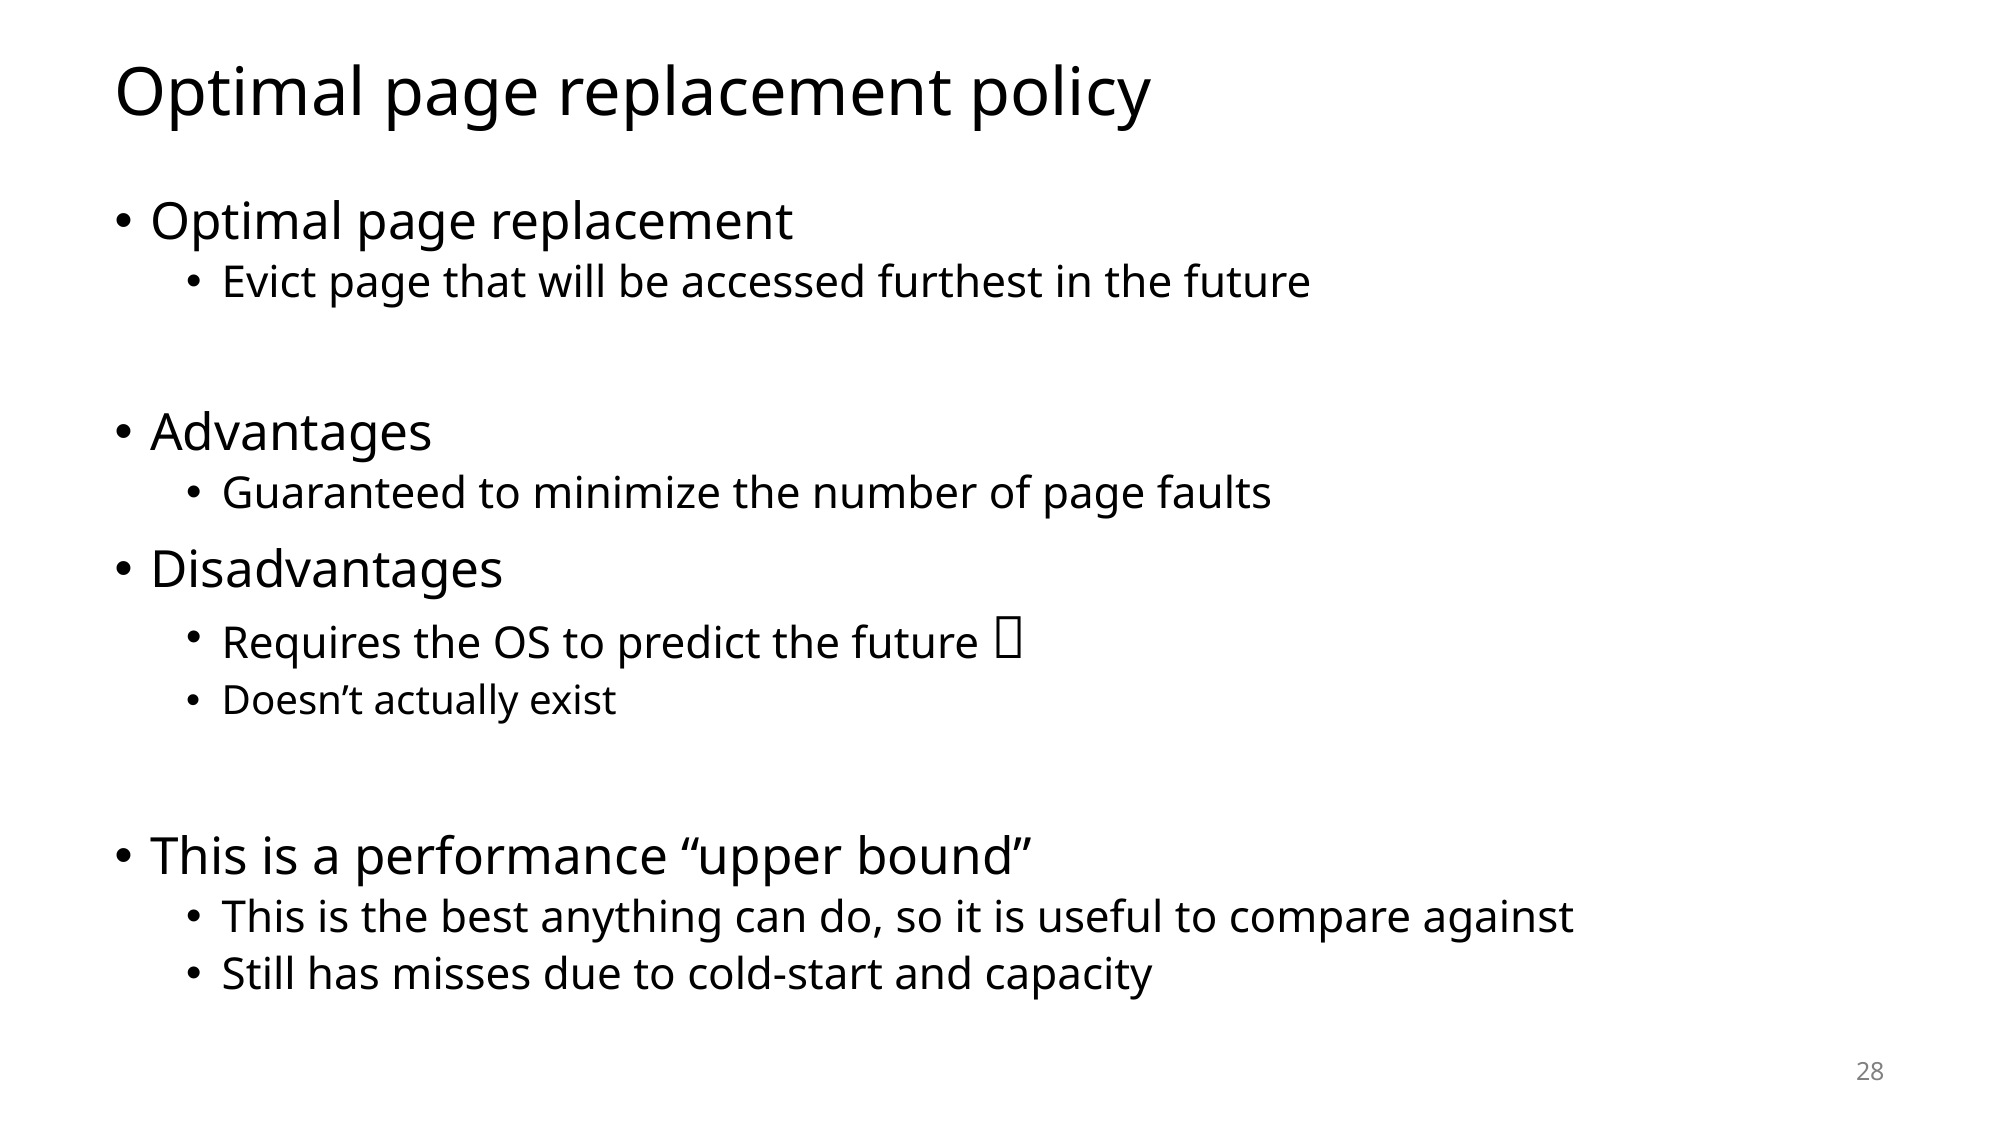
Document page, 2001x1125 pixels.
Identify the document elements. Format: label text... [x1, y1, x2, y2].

title Optimal page replacement policy [99, 37, 1900, 150]
list Optimal page replacement Evict page that will be accessed furthest in the future Advantages Guaranteed to minimize the number of page faults Disadvantages Requires the OS to predict the future 🧙 Doesn’t actually exist This is a performance “upper bound” This is the best anything can do, so it is useful to compare against Still has misses due to cold-start and capacity [99, 187, 1900, 1013]
slide_number 28 [1749, 1042, 1900, 1103]
